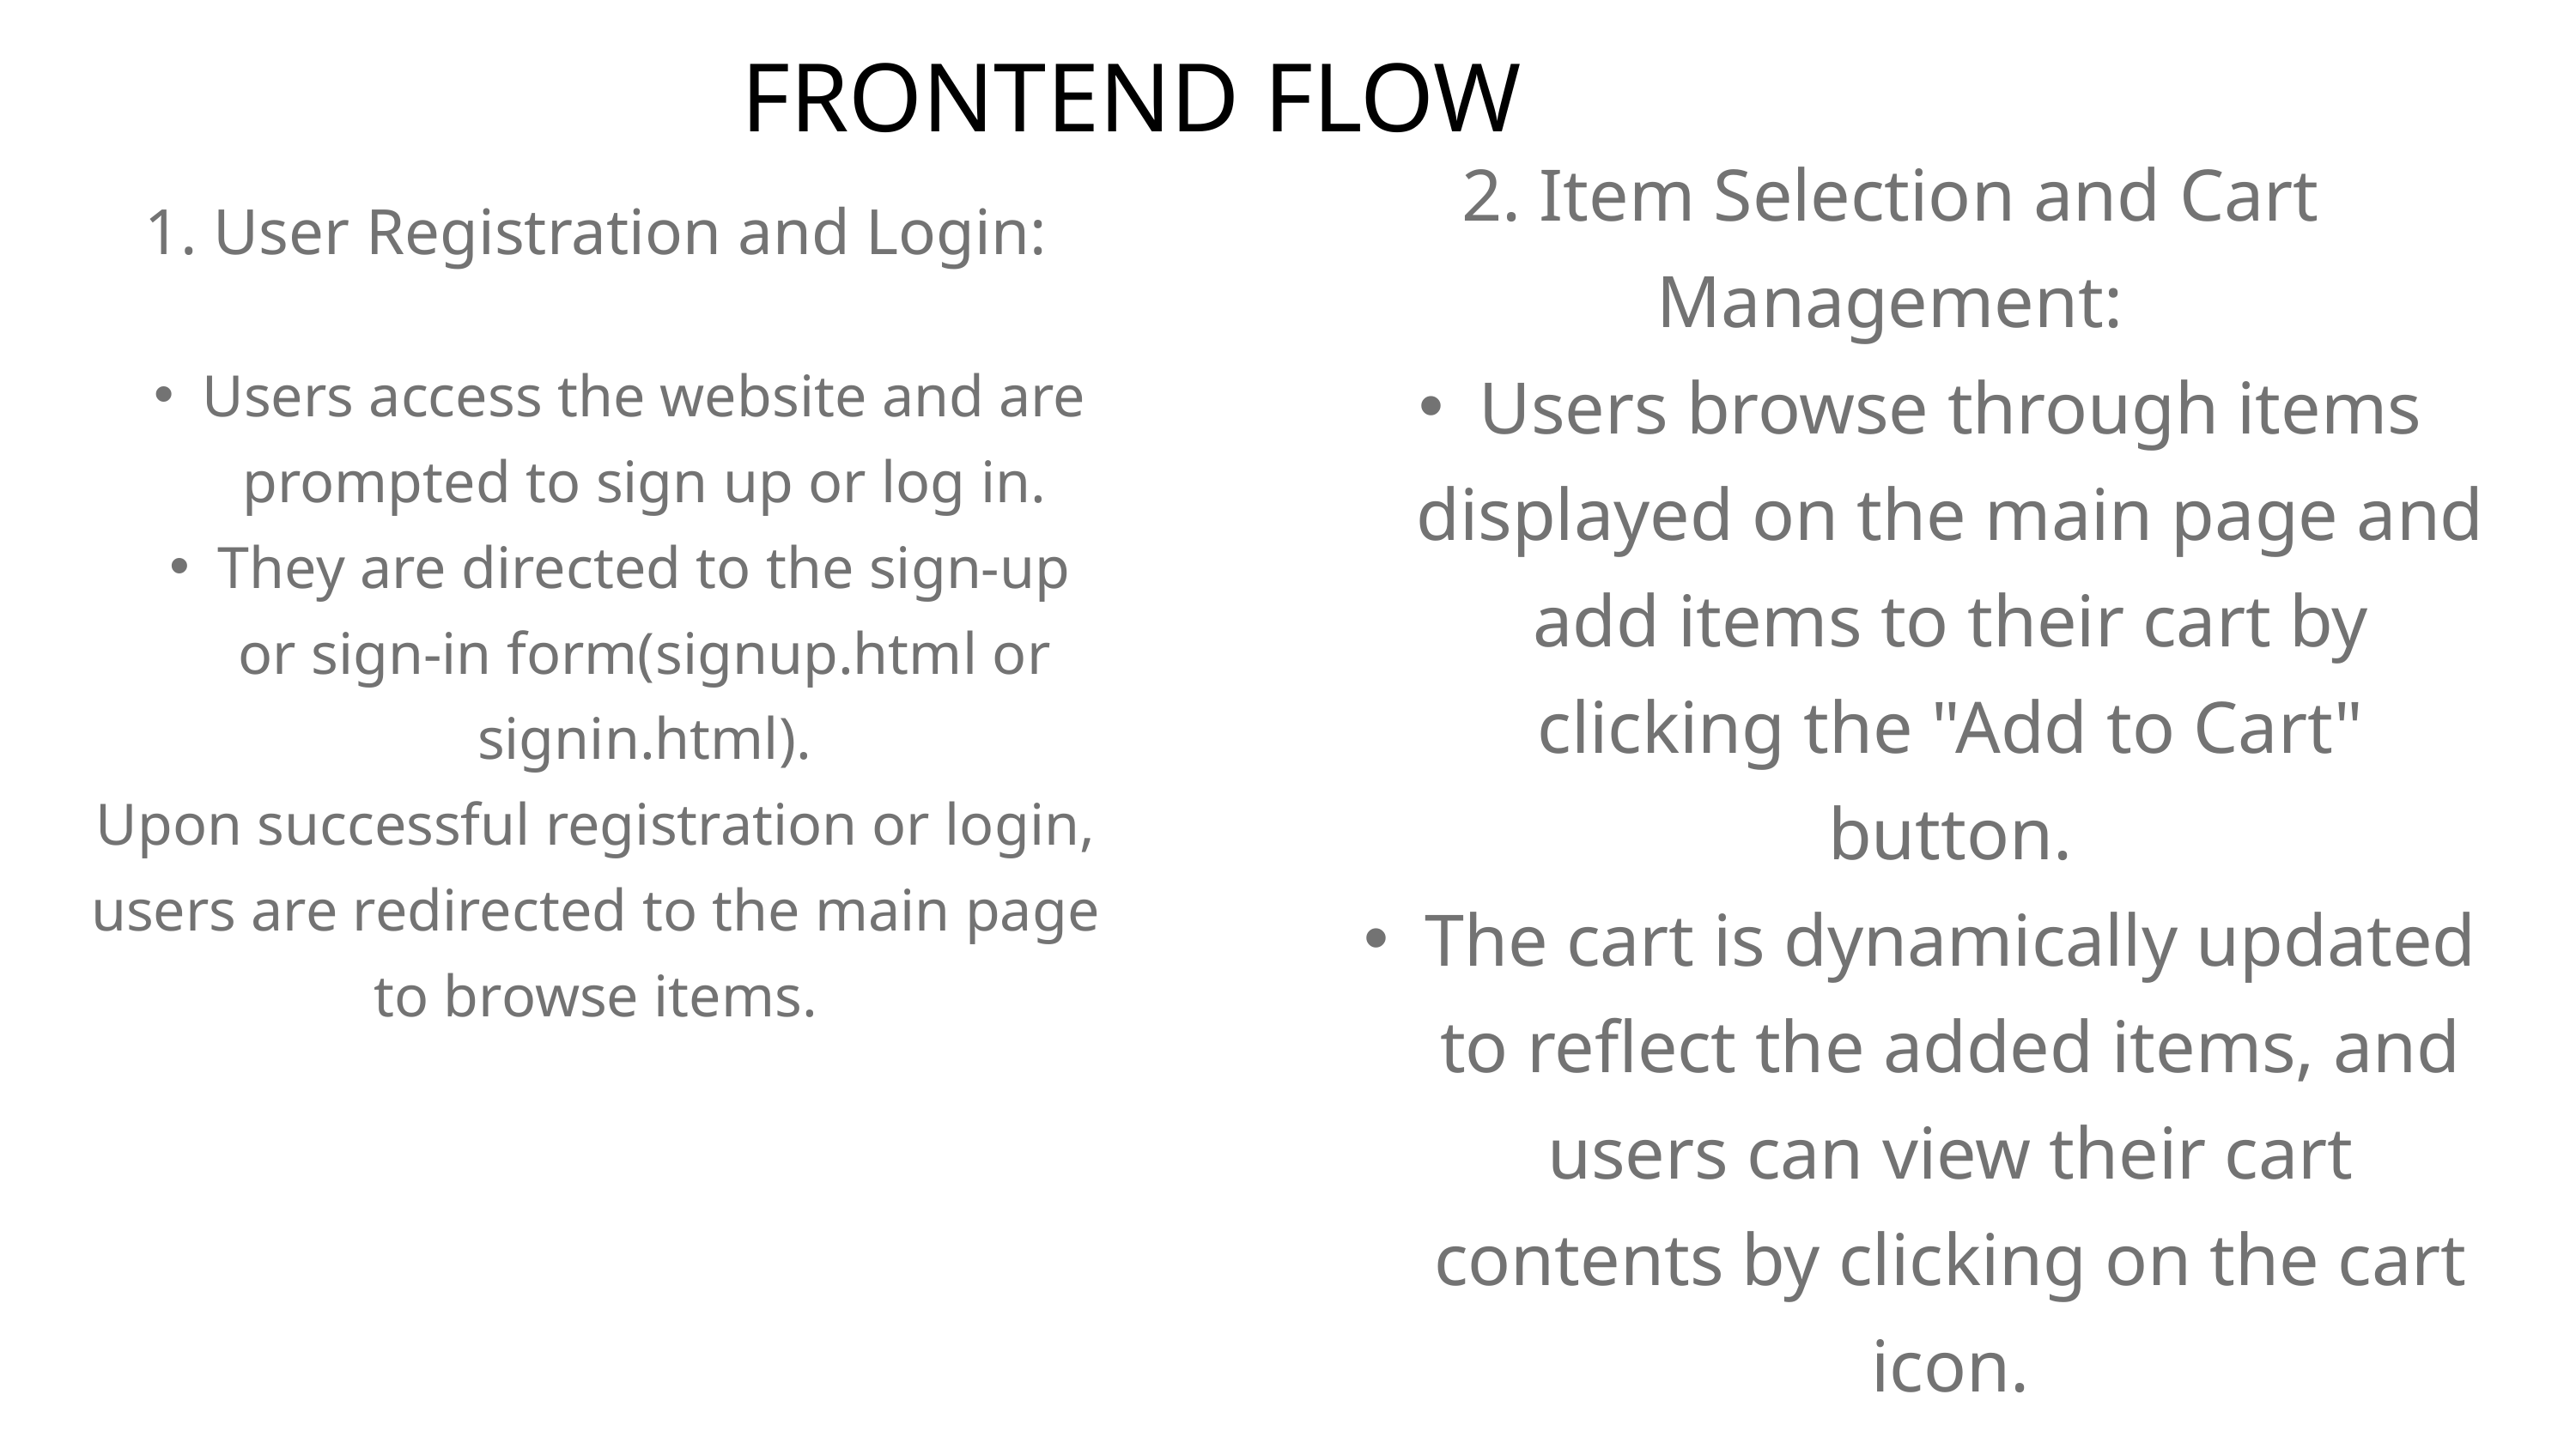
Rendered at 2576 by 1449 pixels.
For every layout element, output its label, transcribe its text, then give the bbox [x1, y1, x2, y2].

text_box FRONTEND FLOW [741, 17, 1983, 151]
text_box 1. User Registration and Login: Users access the website and are prompted to sign up or log in. They are directed to the sign-up or sign-in form(signup.html or signin.html). Upon successful registration or login, users are redirected to the main page to browse items. [90, 173, 1102, 1104]
text_box 2. Item Selection and Cart Management: Users browse through items displayed on the main page and add items to their cart by clicking the "Add to Cart" button. The cart is dynamically updated to reflect the added items, and users can view their cart contents by clicking on the cart icon. [1288, 129, 2492, 1449]
